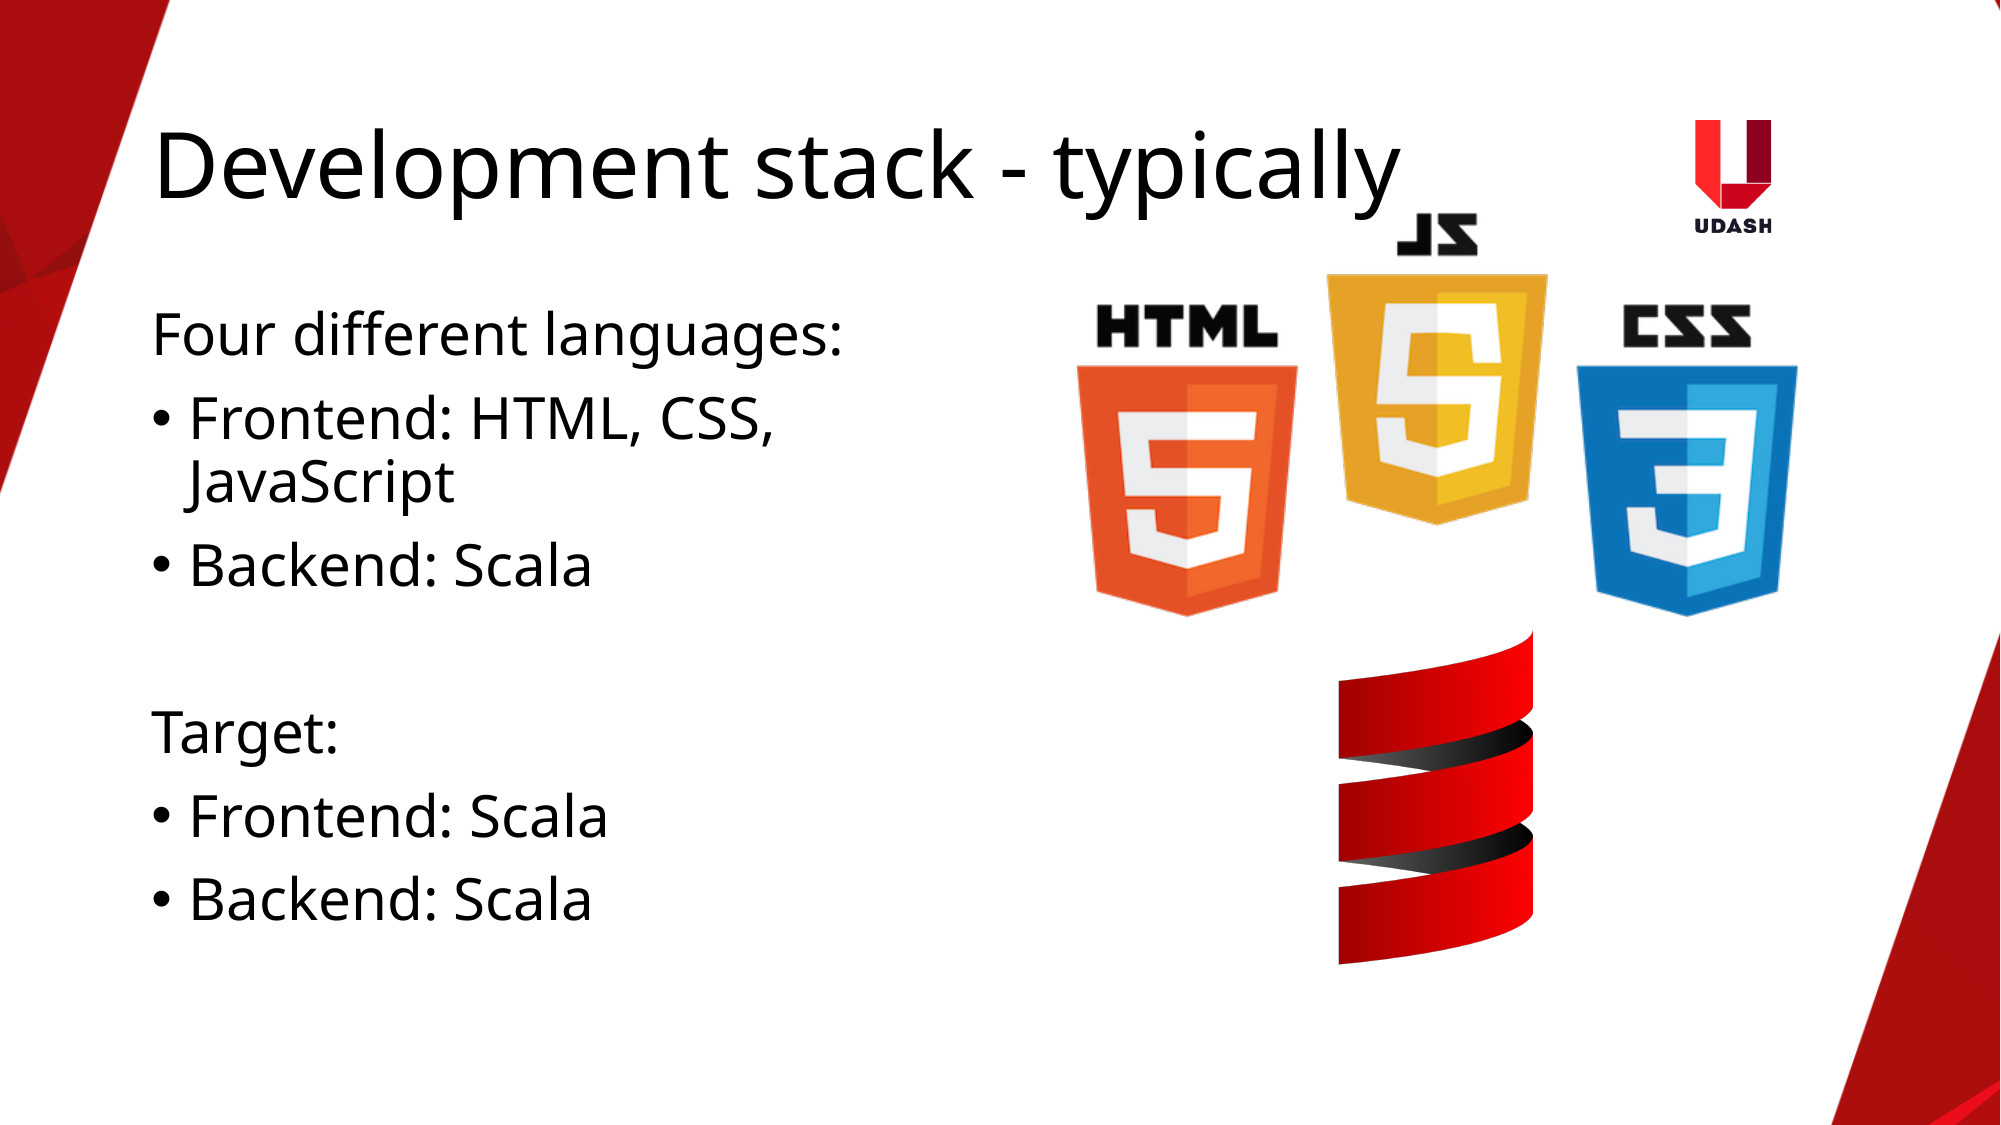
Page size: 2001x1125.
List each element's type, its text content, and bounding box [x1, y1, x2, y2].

text_box Four different languages: Frontend: HTML, CSS, JavaScript Backend: Scala Target: Frontend: Scala Backend: Scala [136, 298, 1047, 1066]
picture [0, 0, 2001, 1125]
title Development stack - typically [137, 59, 1863, 278]
